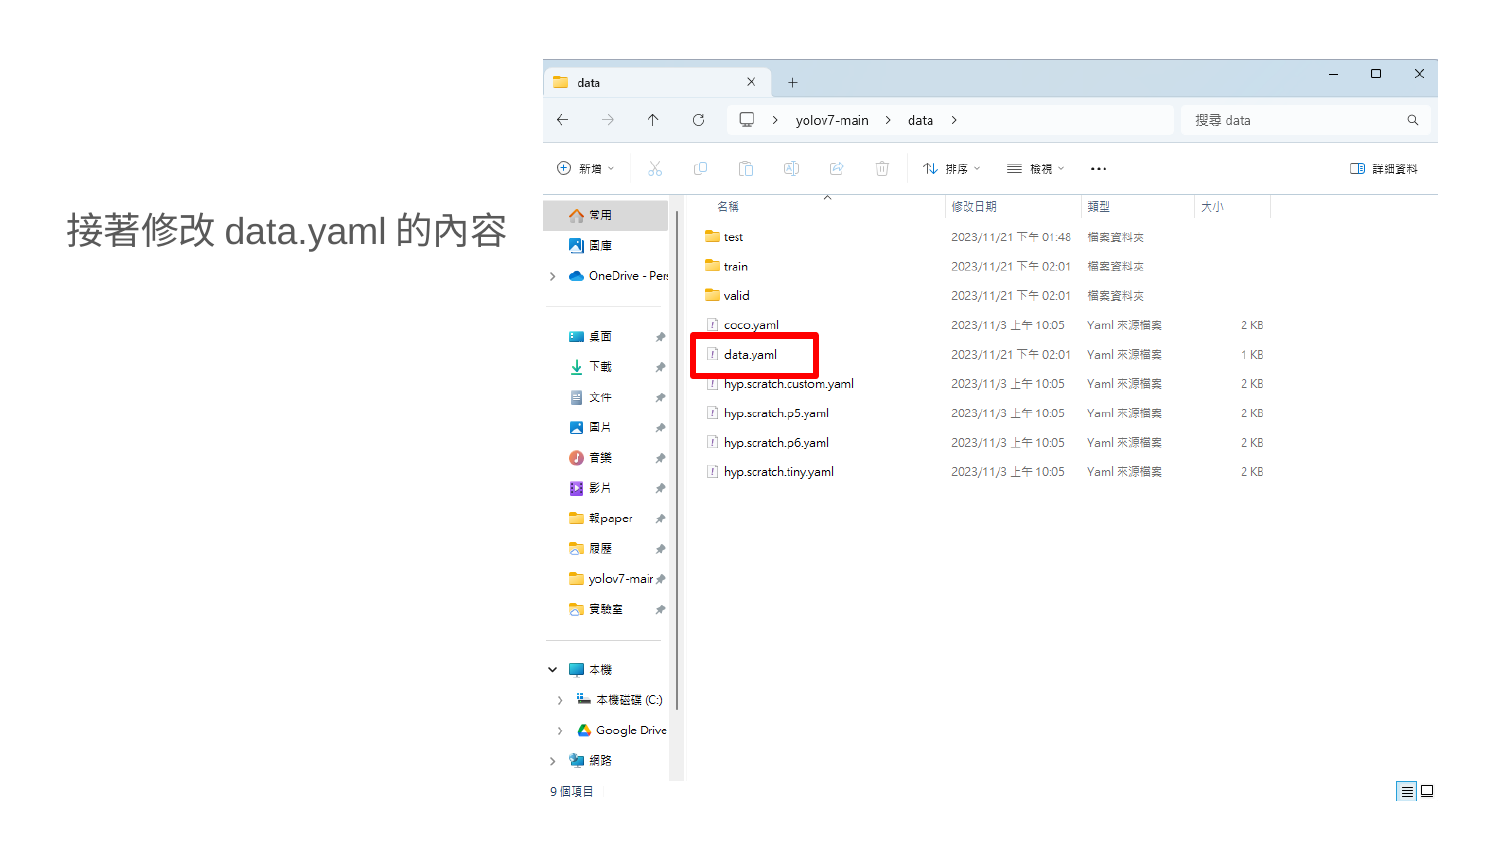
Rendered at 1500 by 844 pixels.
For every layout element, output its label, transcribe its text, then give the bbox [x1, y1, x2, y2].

list 接著修改data.yaml的內容 [51, 189, 535, 750]
picture [543, 59, 1439, 801]
